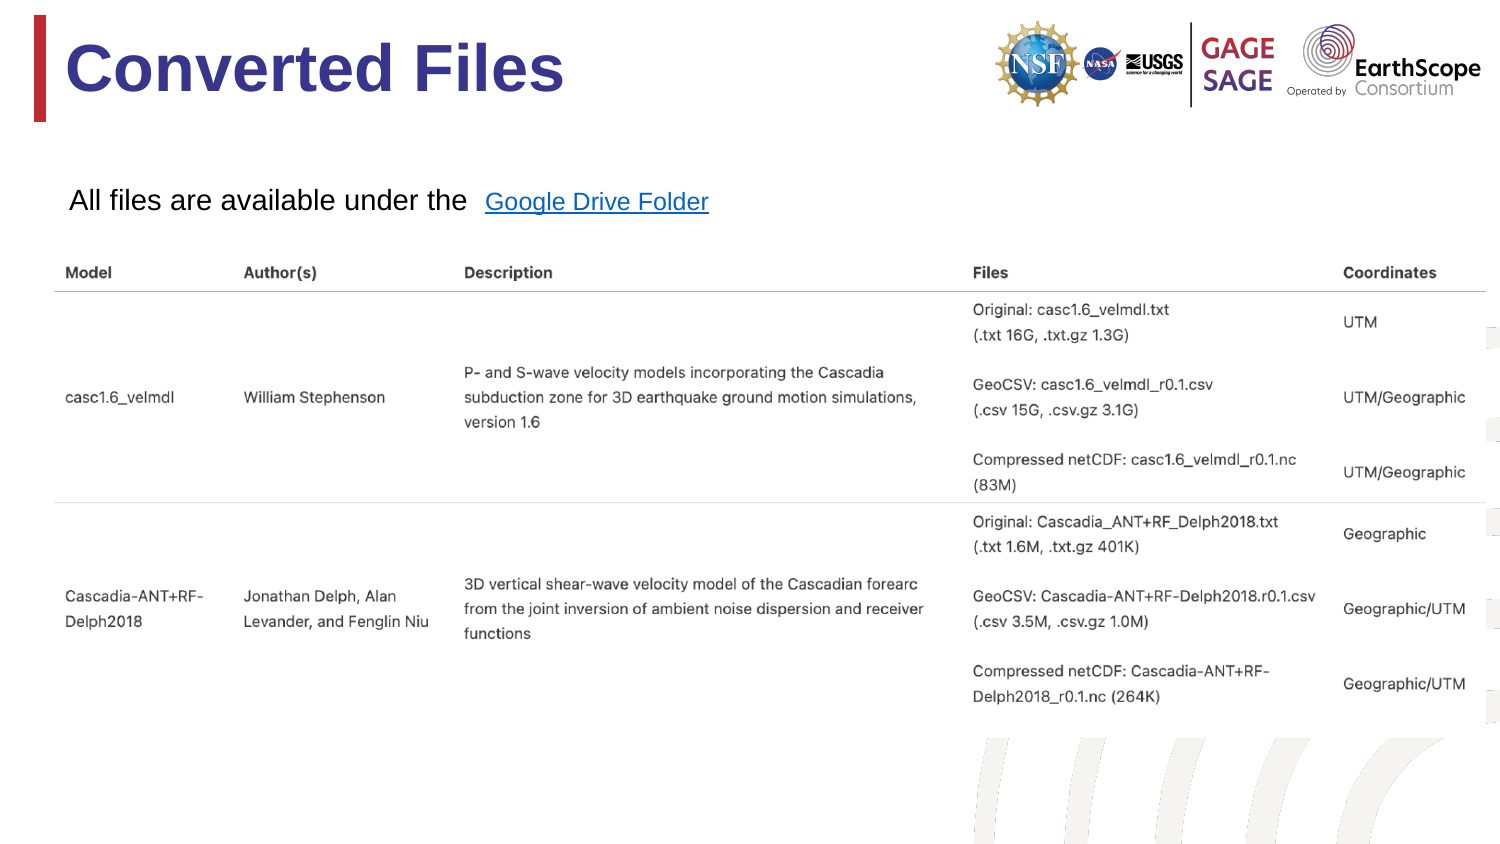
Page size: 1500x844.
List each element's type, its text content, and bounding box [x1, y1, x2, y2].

text_box All files are available under the Google Drive Folder [54, 166, 867, 232]
title Converted Files [54, 16, 990, 124]
picture [35, 229, 1500, 844]
picture [990, 16, 1488, 112]
